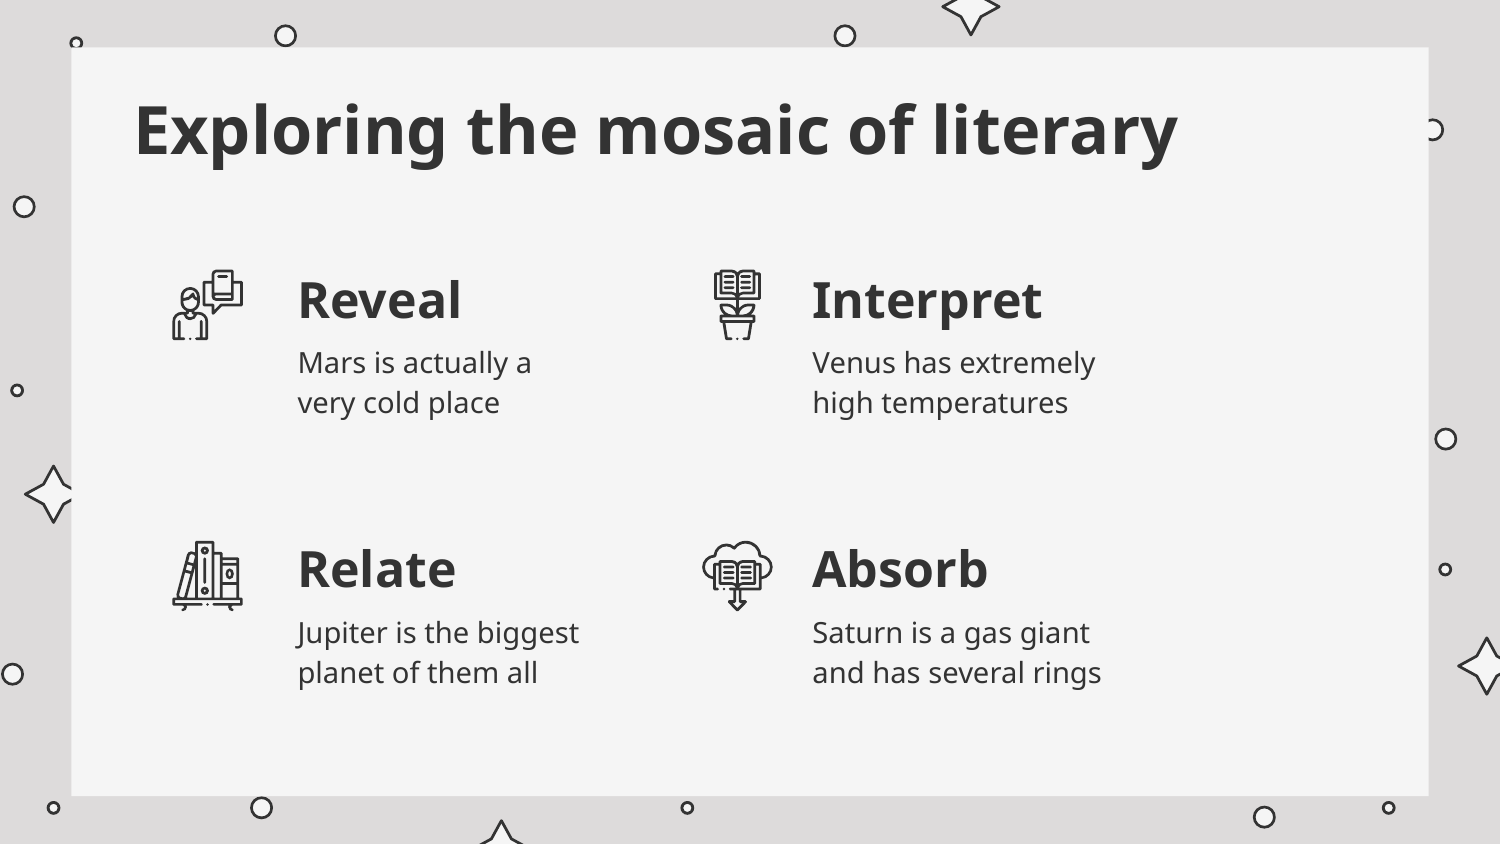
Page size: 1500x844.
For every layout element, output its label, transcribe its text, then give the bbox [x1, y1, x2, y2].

subtitle Mars is actually a very cold place [282, 344, 607, 434]
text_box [701, 540, 773, 612]
subtitle Venus has extremely high temperatures [797, 344, 1122, 434]
subtitle Absorb [797, 529, 1122, 613]
subtitle Interpret [797, 260, 1122, 344]
subtitle Relate [282, 529, 607, 613]
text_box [172, 269, 244, 341]
subtitle Saturn is a gas giant and has several rings [797, 613, 1122, 703]
subtitle Jupiter is the biggest planet of them all [282, 613, 607, 703]
title Exploring the mosaic of literary [118, 72, 1382, 167]
subtitle Reveal [282, 260, 607, 344]
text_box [713, 269, 762, 341]
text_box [171, 540, 243, 612]
